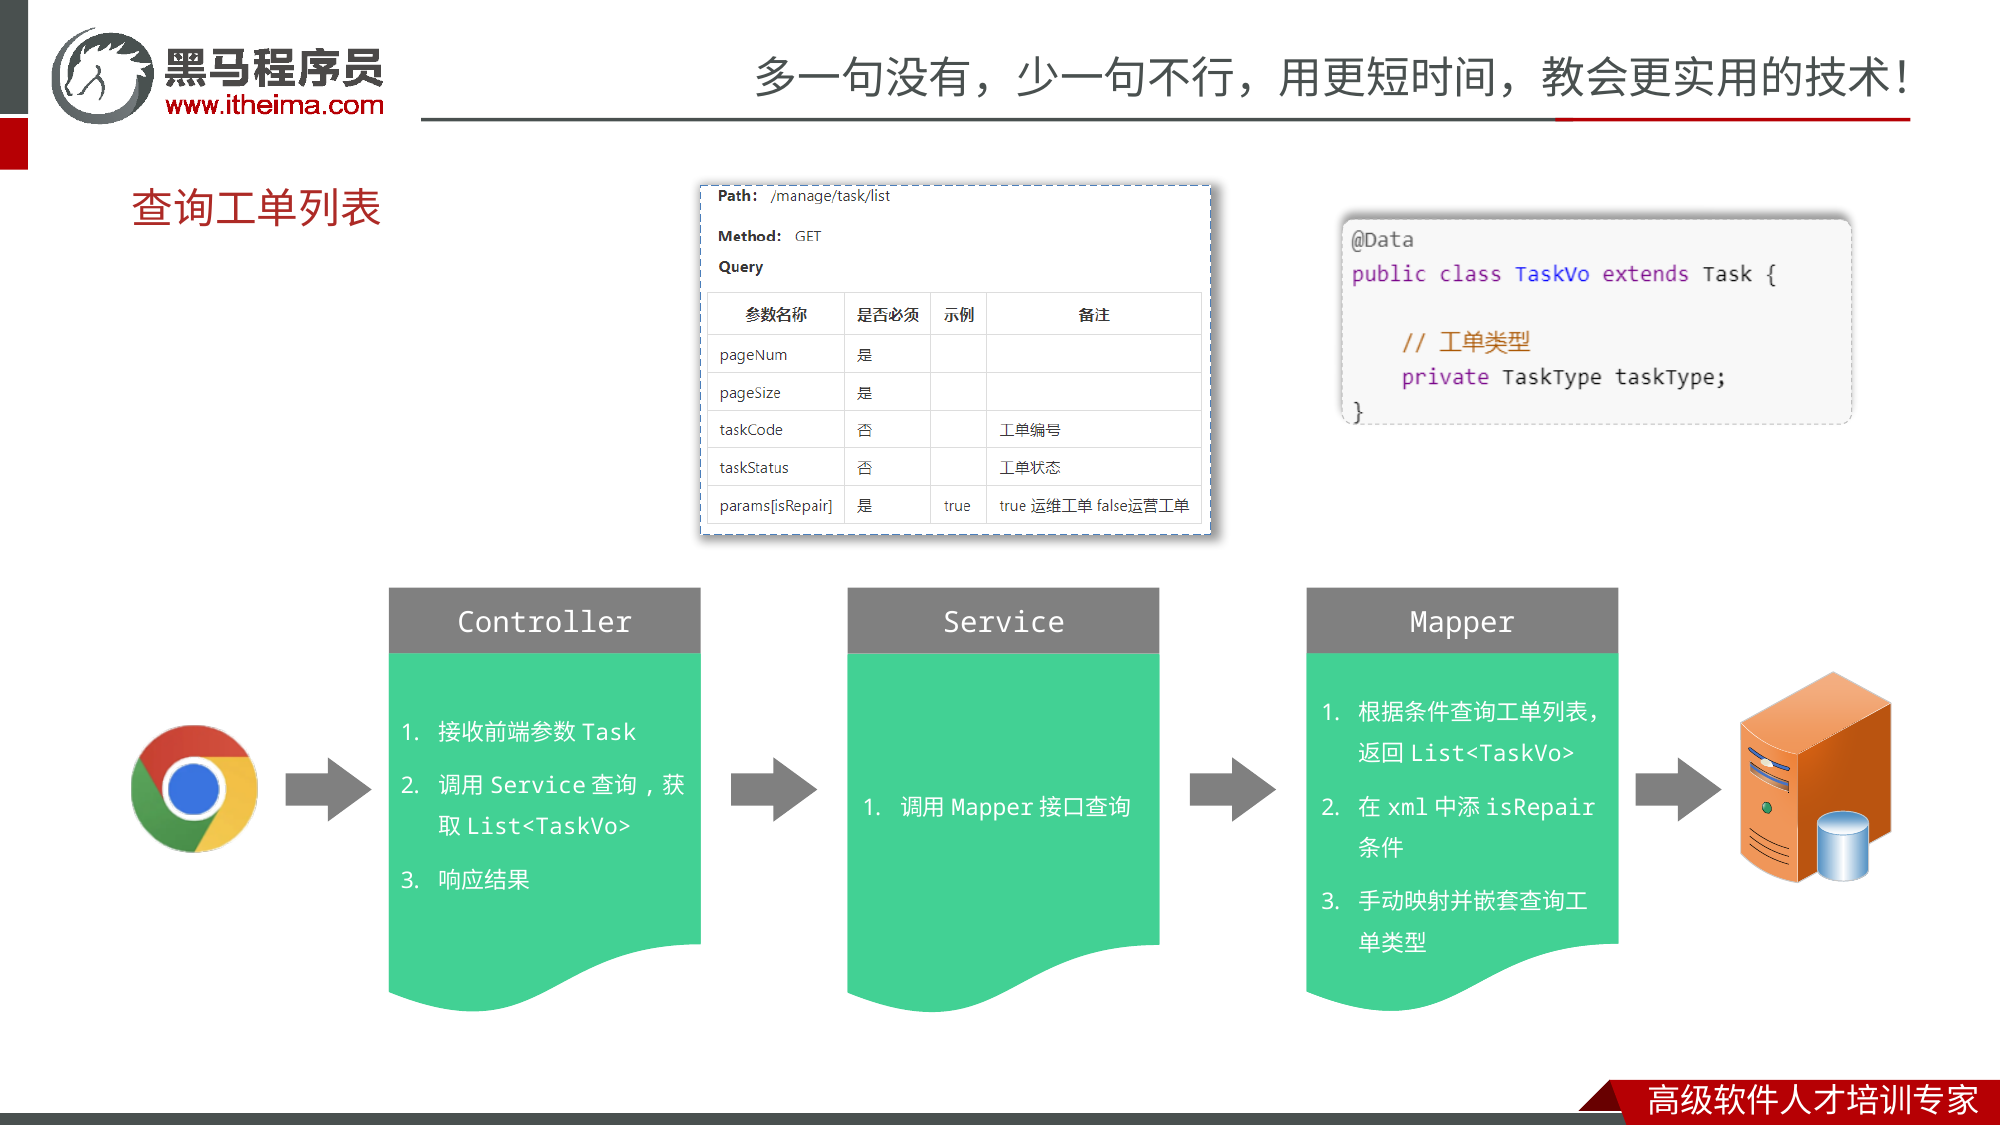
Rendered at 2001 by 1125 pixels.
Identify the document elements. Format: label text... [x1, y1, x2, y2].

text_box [388, 587, 701, 1017]
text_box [1306, 587, 1619, 1016]
text_box [1633, 755, 1724, 824]
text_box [847, 587, 1160, 1017]
text_box [729, 755, 820, 824]
title 查询工单列表 [116, 164, 1872, 250]
text_box [283, 755, 374, 824]
picture [1341, 219, 1852, 425]
text_box [1187, 755, 1279, 824]
picture [1738, 669, 1893, 884]
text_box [129, 724, 259, 855]
picture [50, 26, 384, 125]
picture [700, 185, 1211, 536]
